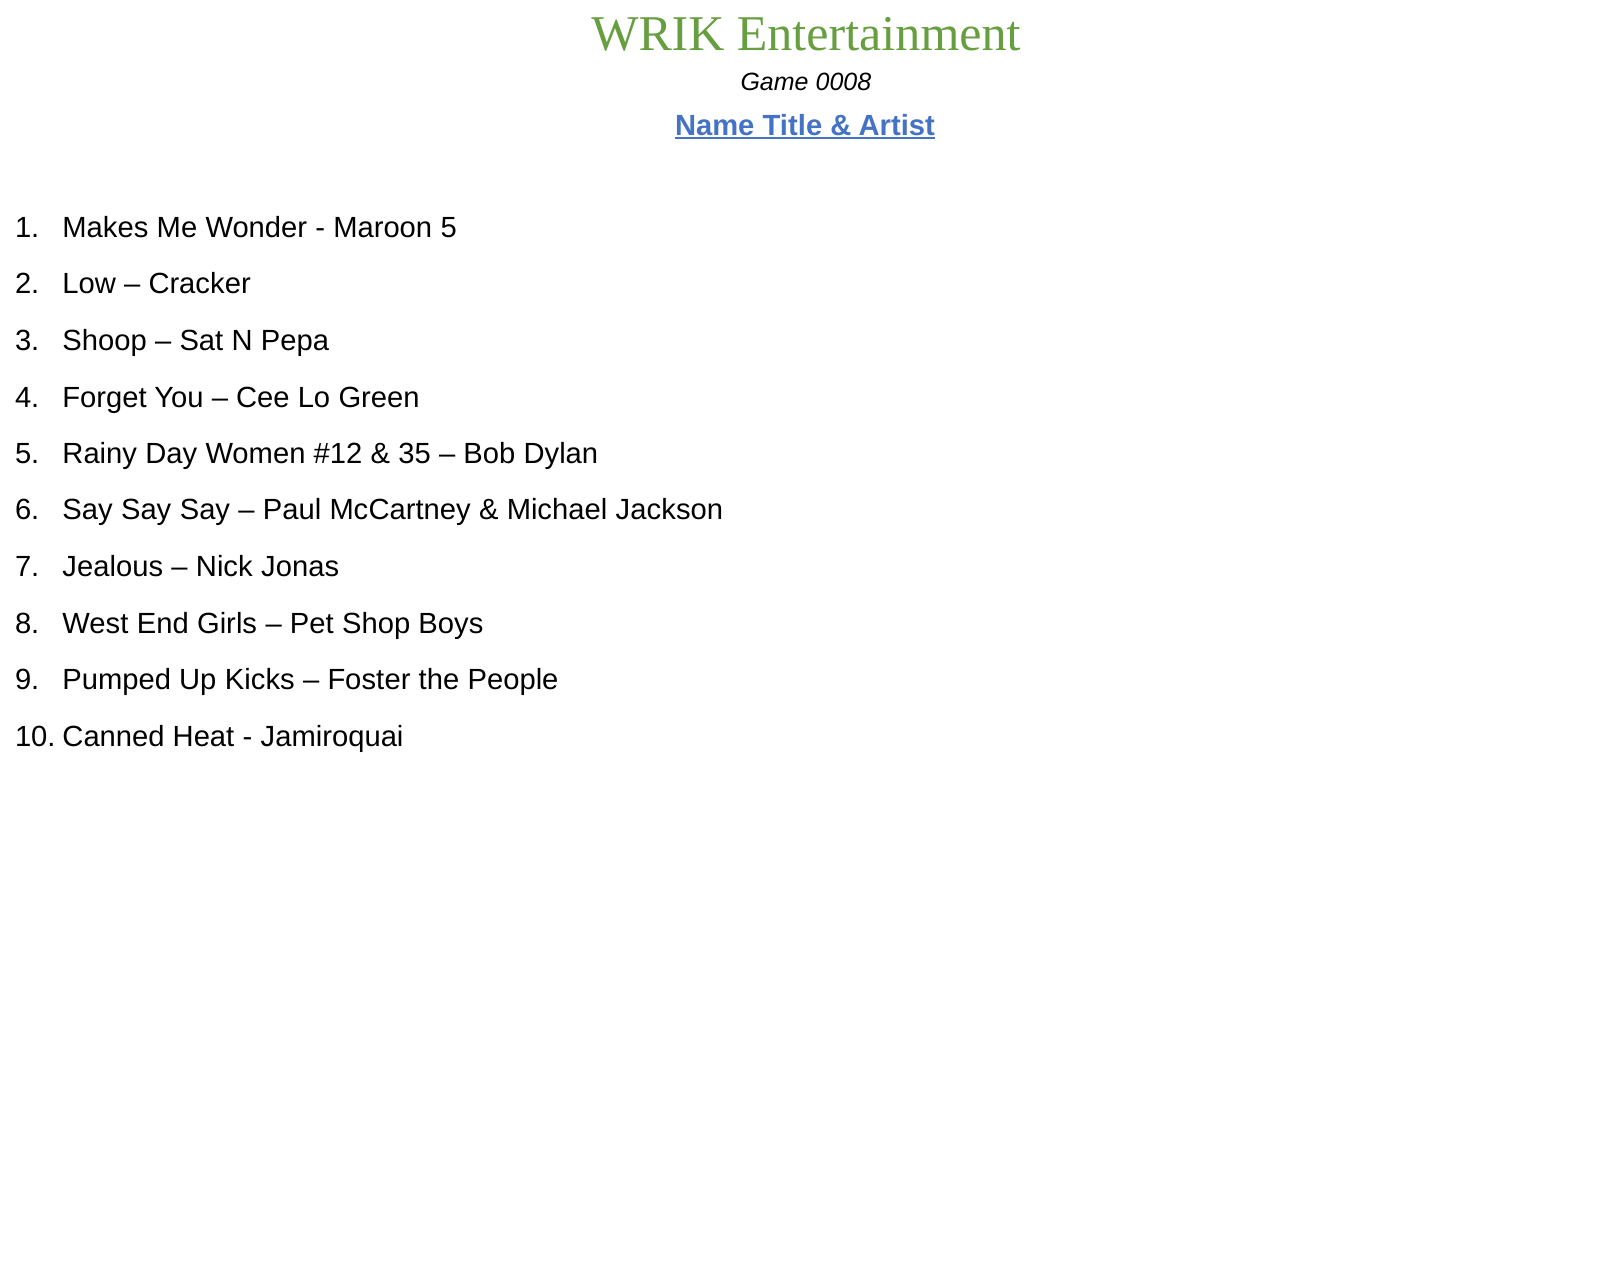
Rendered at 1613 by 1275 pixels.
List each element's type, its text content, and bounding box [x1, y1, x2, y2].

title Name Title & Artist [0, 101, 1611, 152]
list Game 0008 [562, 66, 1050, 98]
list Makes Me Wonder - Maroon 5 Low – Cracker Shoop – Sat N Pepa Forget You – Cee Lo Green Rainy Day Women #12 & 35 – Bob Dylan Say Say Say – Paul McCartney & Michael Jackson Jealous – Nick Jonas West End Girls – Pet Shop Boys Pumped Up Kicks – Foster the People Canned Heat - Jamiroquai [0, 204, 1613, 1152]
